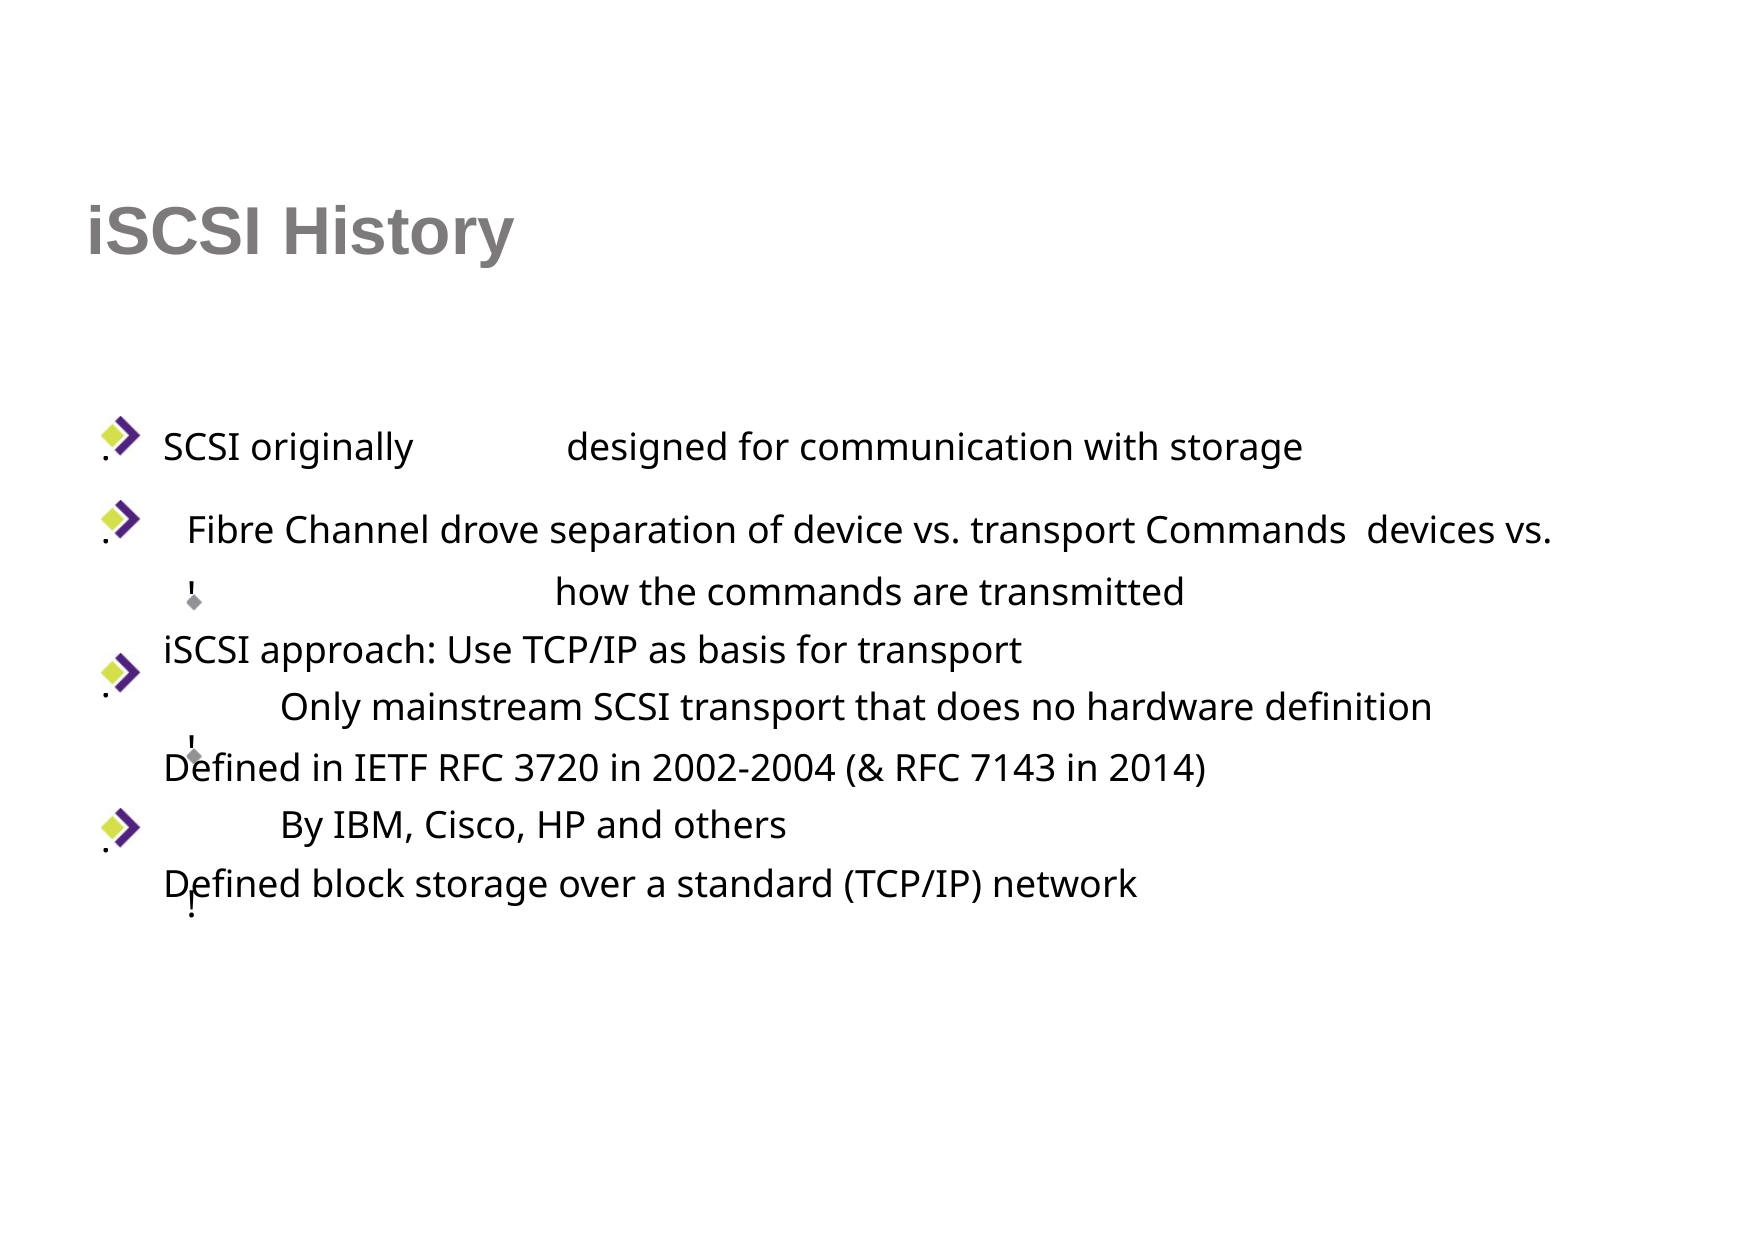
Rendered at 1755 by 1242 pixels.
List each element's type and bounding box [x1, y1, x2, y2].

text_box [100, 489, 1660, 1017]
text_box [564, 406, 1640, 469]
text_box [84, 196, 531, 269]
text_box [100, 406, 561, 471]
